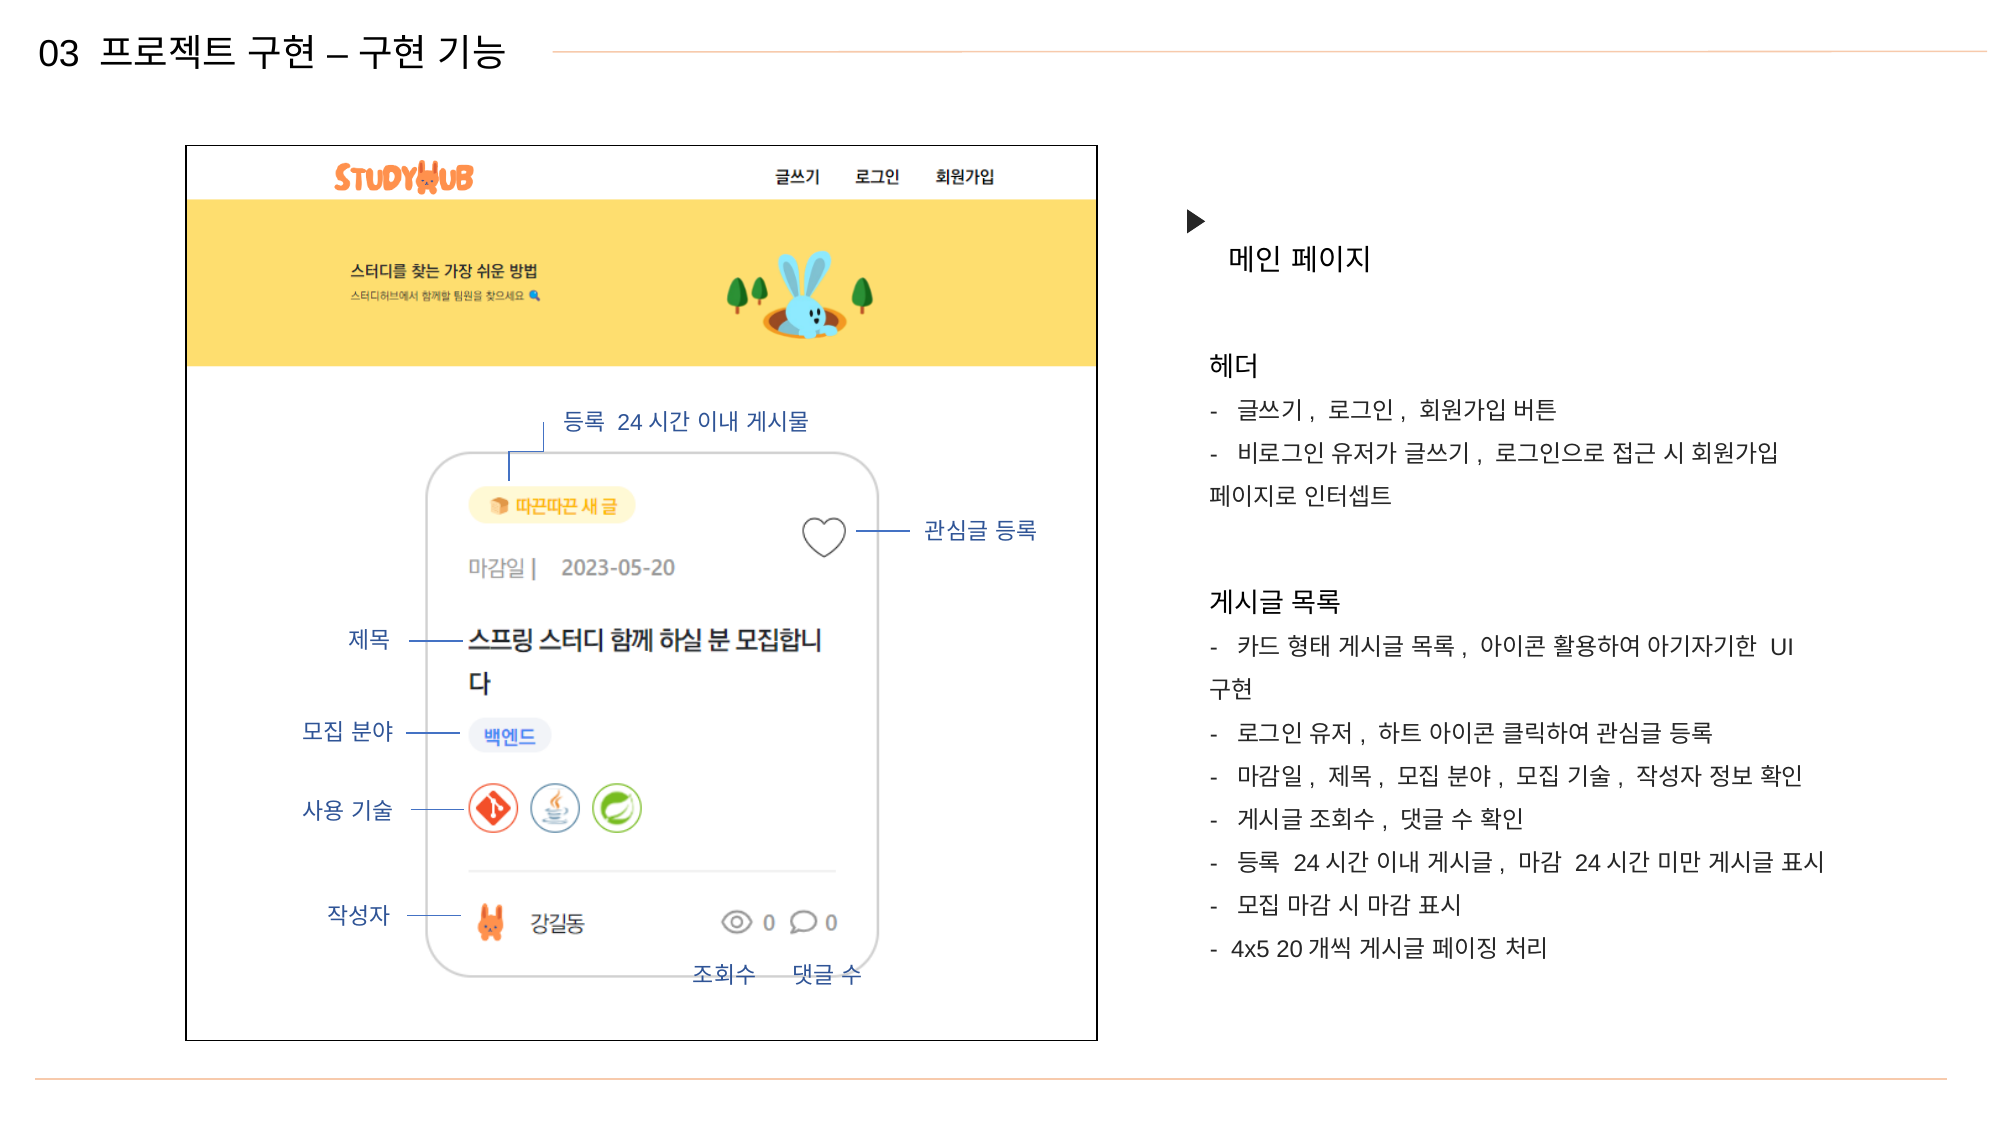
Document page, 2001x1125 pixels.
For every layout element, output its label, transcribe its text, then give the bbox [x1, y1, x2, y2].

text_box 메인 페이지 [1213, 233, 1469, 284]
text_box 헤더 - 글쓰기, 로그인, 회원가입 버튼 - 비로그인 유저가 글쓰기, 로그인으로 접근 시 회원가입 페이지로 인터셉트 [1194, 325, 1861, 519]
text_box [1187, 209, 1206, 234]
text_box 게시글 목록 - 카드 형태 게시글 목록, 아이콘 활용하여 아기자기한 UI 구현 - 로그인 유저, 하트 아이콘 클릭하여 관심글 등록 - 마감일, 제목, 모집 분야, 모집 기술, 작성자 정보 확인 - 게시글 조회수, 댓글 수 확인 - 등록 24시간 이내 게시글, 마감 24시간 미만 게시글 표시 - 모집 마감 시 마감 표시 - 4x5 20개씩 게시글 페이징 처리 [1194, 561, 1861, 970]
text_box 03 프로젝트 구현 – 구현 기능 [23, 21, 553, 82]
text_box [192, 388, 1091, 1035]
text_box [185, 145, 1098, 1041]
